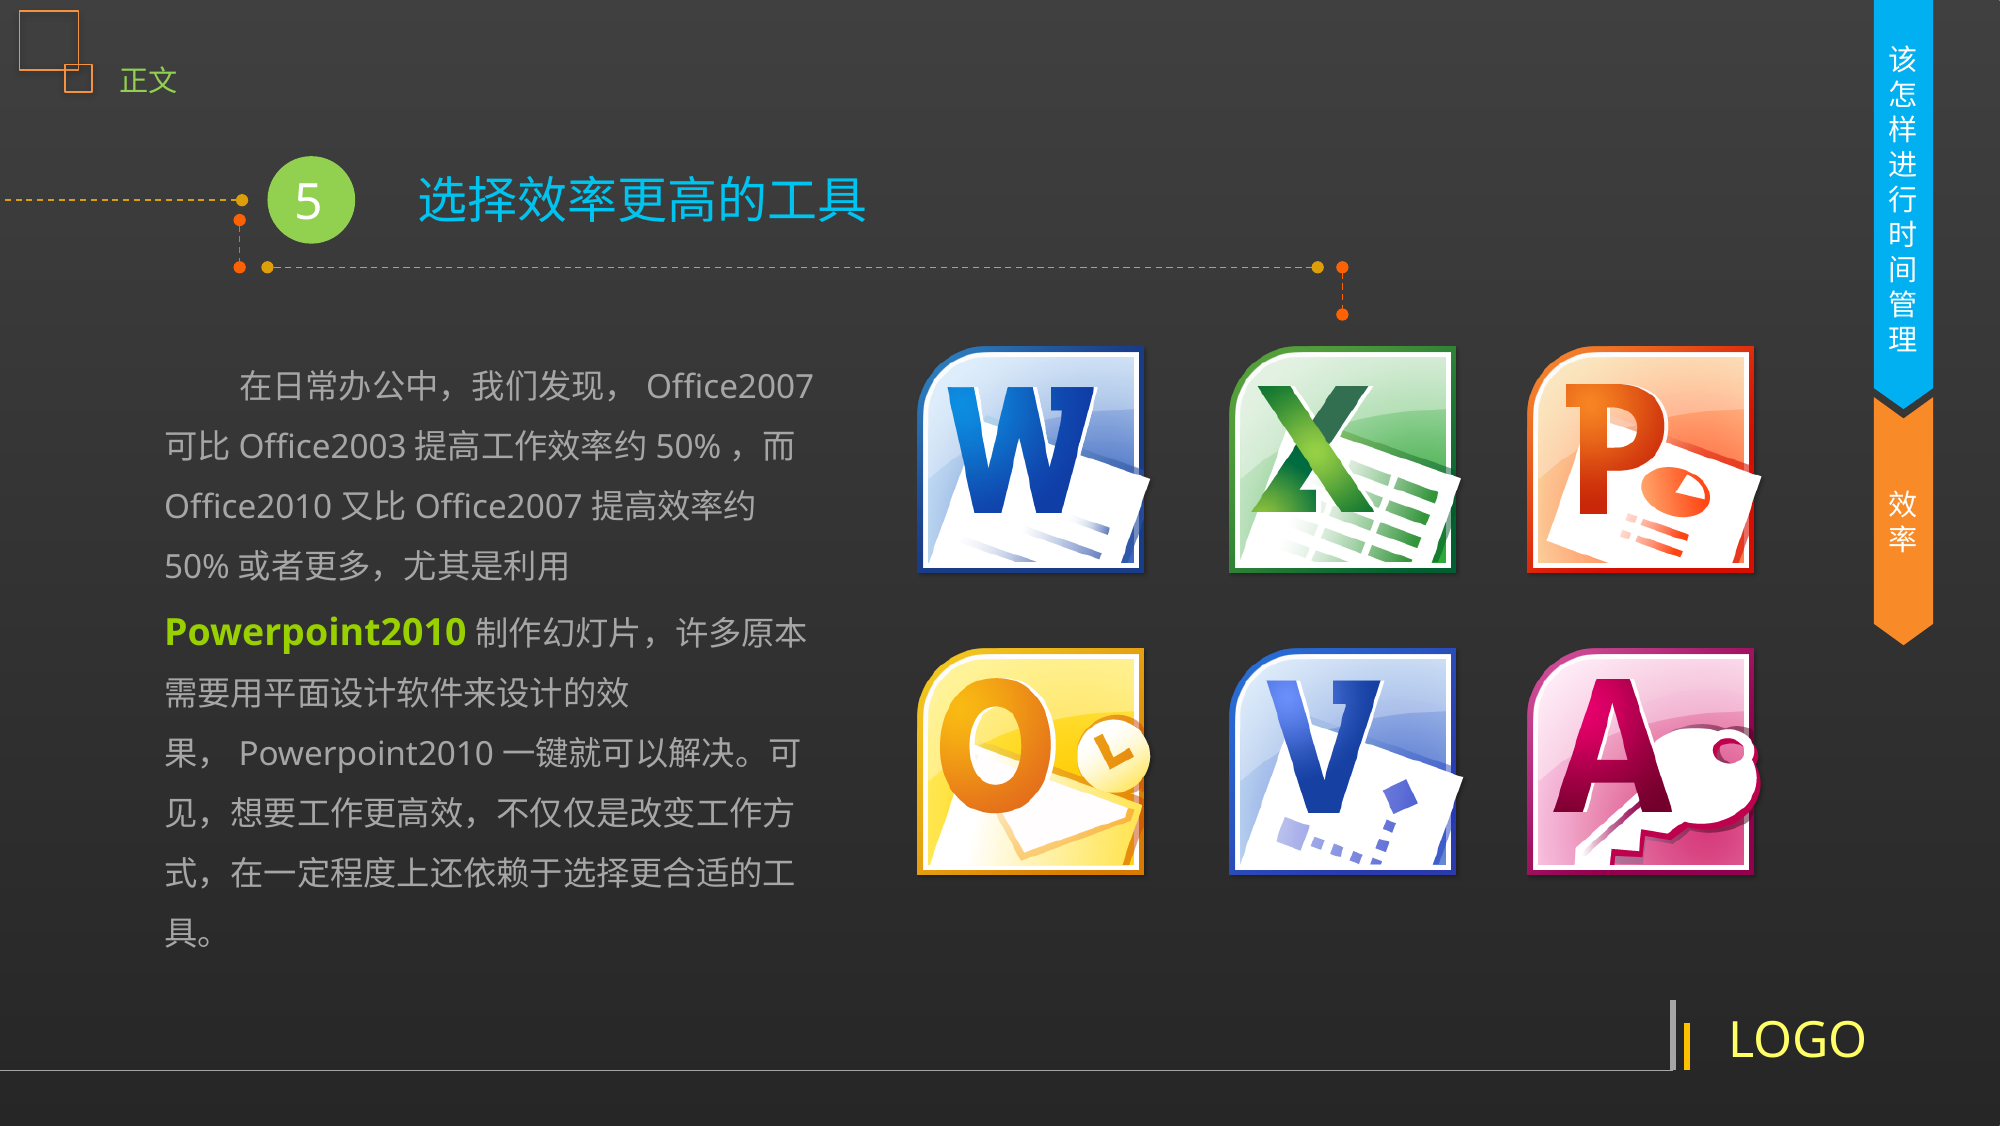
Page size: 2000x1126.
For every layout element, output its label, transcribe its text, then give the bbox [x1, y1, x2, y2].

picture [1229, 345, 1471, 587]
text_box 效率 [1871, 395, 1936, 647]
text_box 在日常办公中，我们发现，Office2007可比Office2003提高工作效率约50%，而Office2010又比Office2007提高效率约50%或者更多，尤其是利用Powerpoint2010制作幻灯片，许多原本需要用平面设计软件来设计的效果，Powerpoint2010一键就可以解决。可见，想要工作更高效，不仅仅是改变工作方式，在一定程度上还依赖于选择更合适的工具。 [149, 338, 835, 960]
picture [916, 648, 1158, 889]
picture [1527, 648, 1768, 889]
picture [1229, 648, 1471, 889]
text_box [267, 155, 1816, 244]
text_box 该怎样进行时间管理 [1871, 0, 1936, 411]
text_box 正文 [119, 54, 504, 105]
picture [1527, 345, 1768, 587]
picture [916, 345, 1158, 587]
